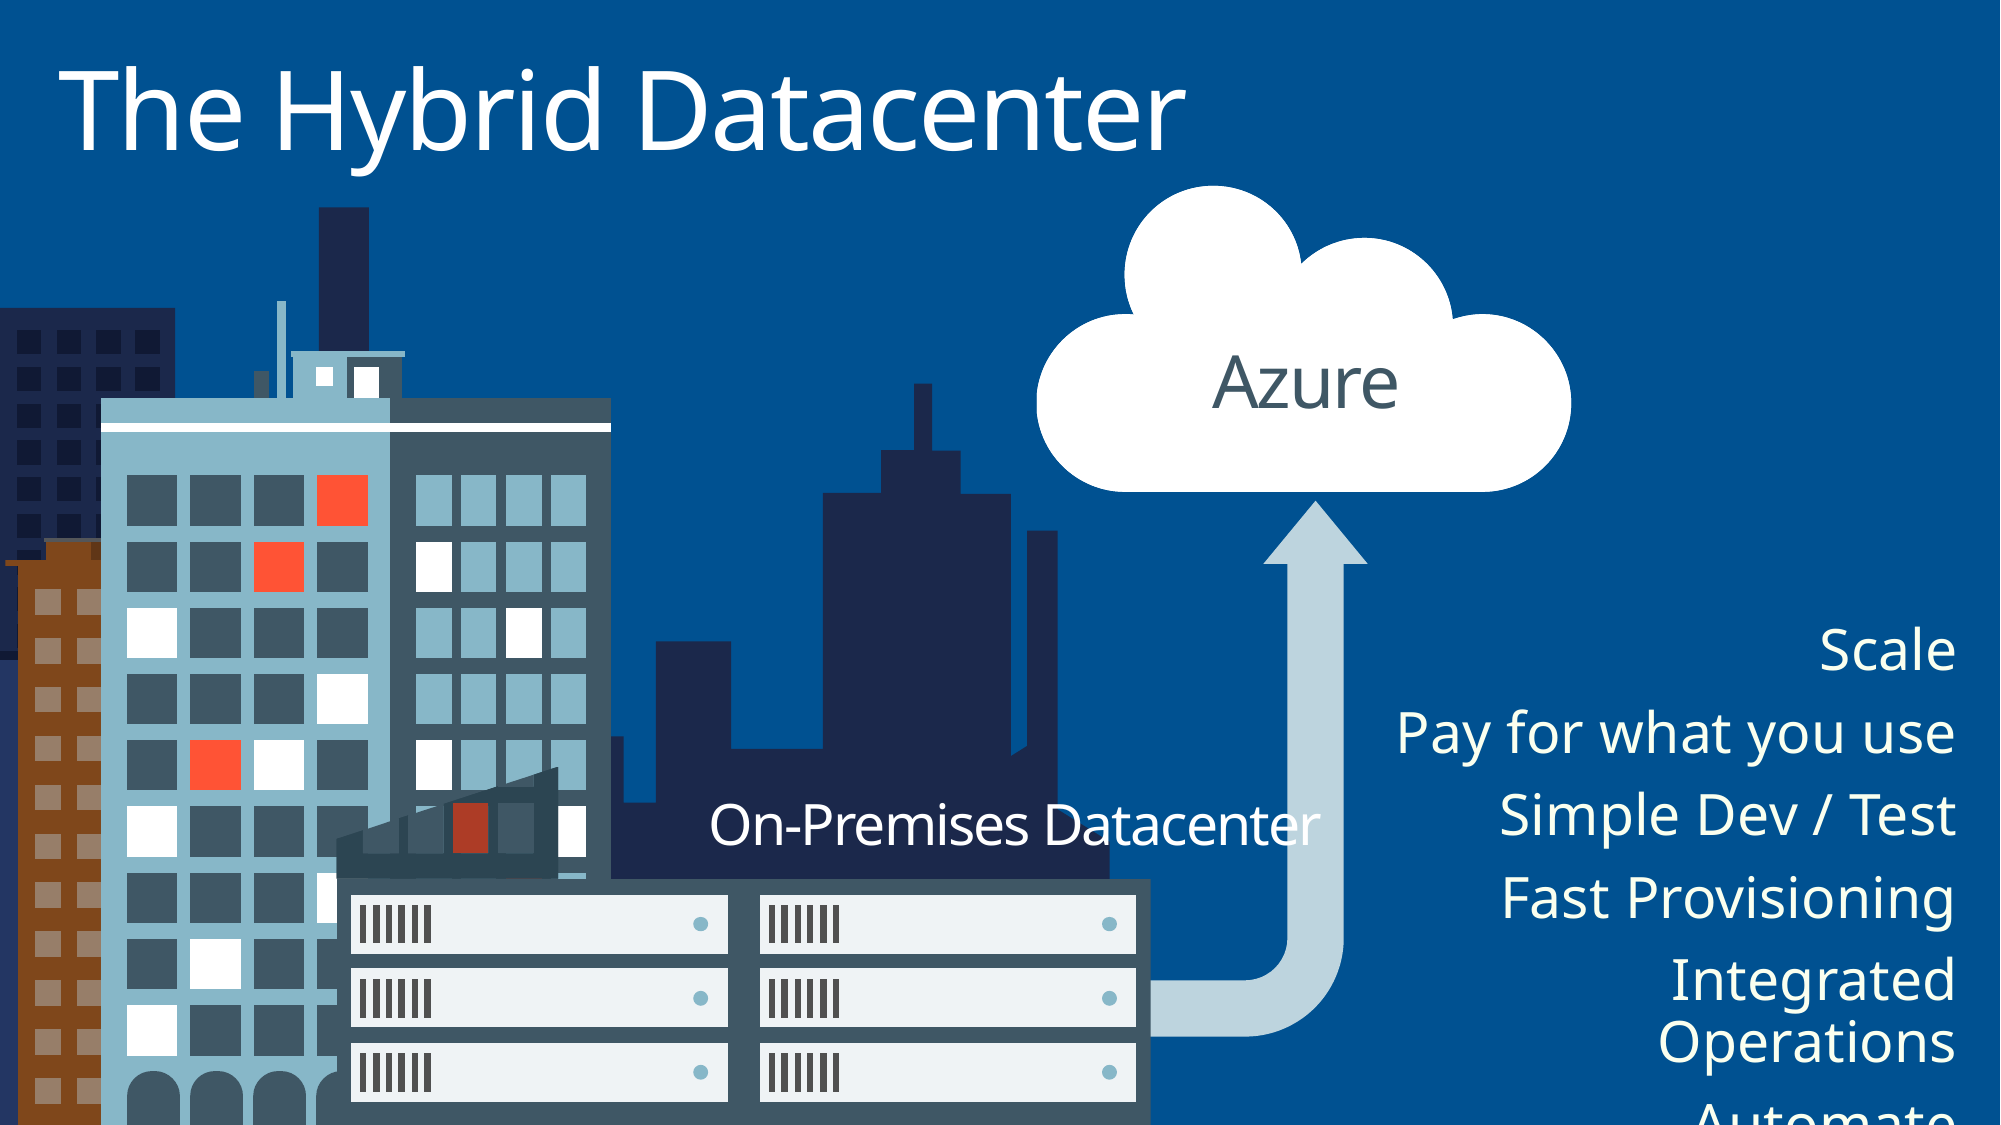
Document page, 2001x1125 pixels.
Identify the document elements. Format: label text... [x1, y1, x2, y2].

text_box [0, 0, 2000, 1125]
text_box On-Premises Datacenter [1151, 781, 1360, 912]
text_box The Hybrid Datacenter [44, 47, 1957, 196]
text_box [1151, 912, 1345, 1038]
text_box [100, 300, 1151, 1125]
picture [0, 185, 1572, 1125]
text_box Scale Pay for what you use Simple Dev / Test Fast Provisioning Integrated Operations Automate [1367, 613, 1973, 1125]
text_box [1262, 499, 1369, 781]
